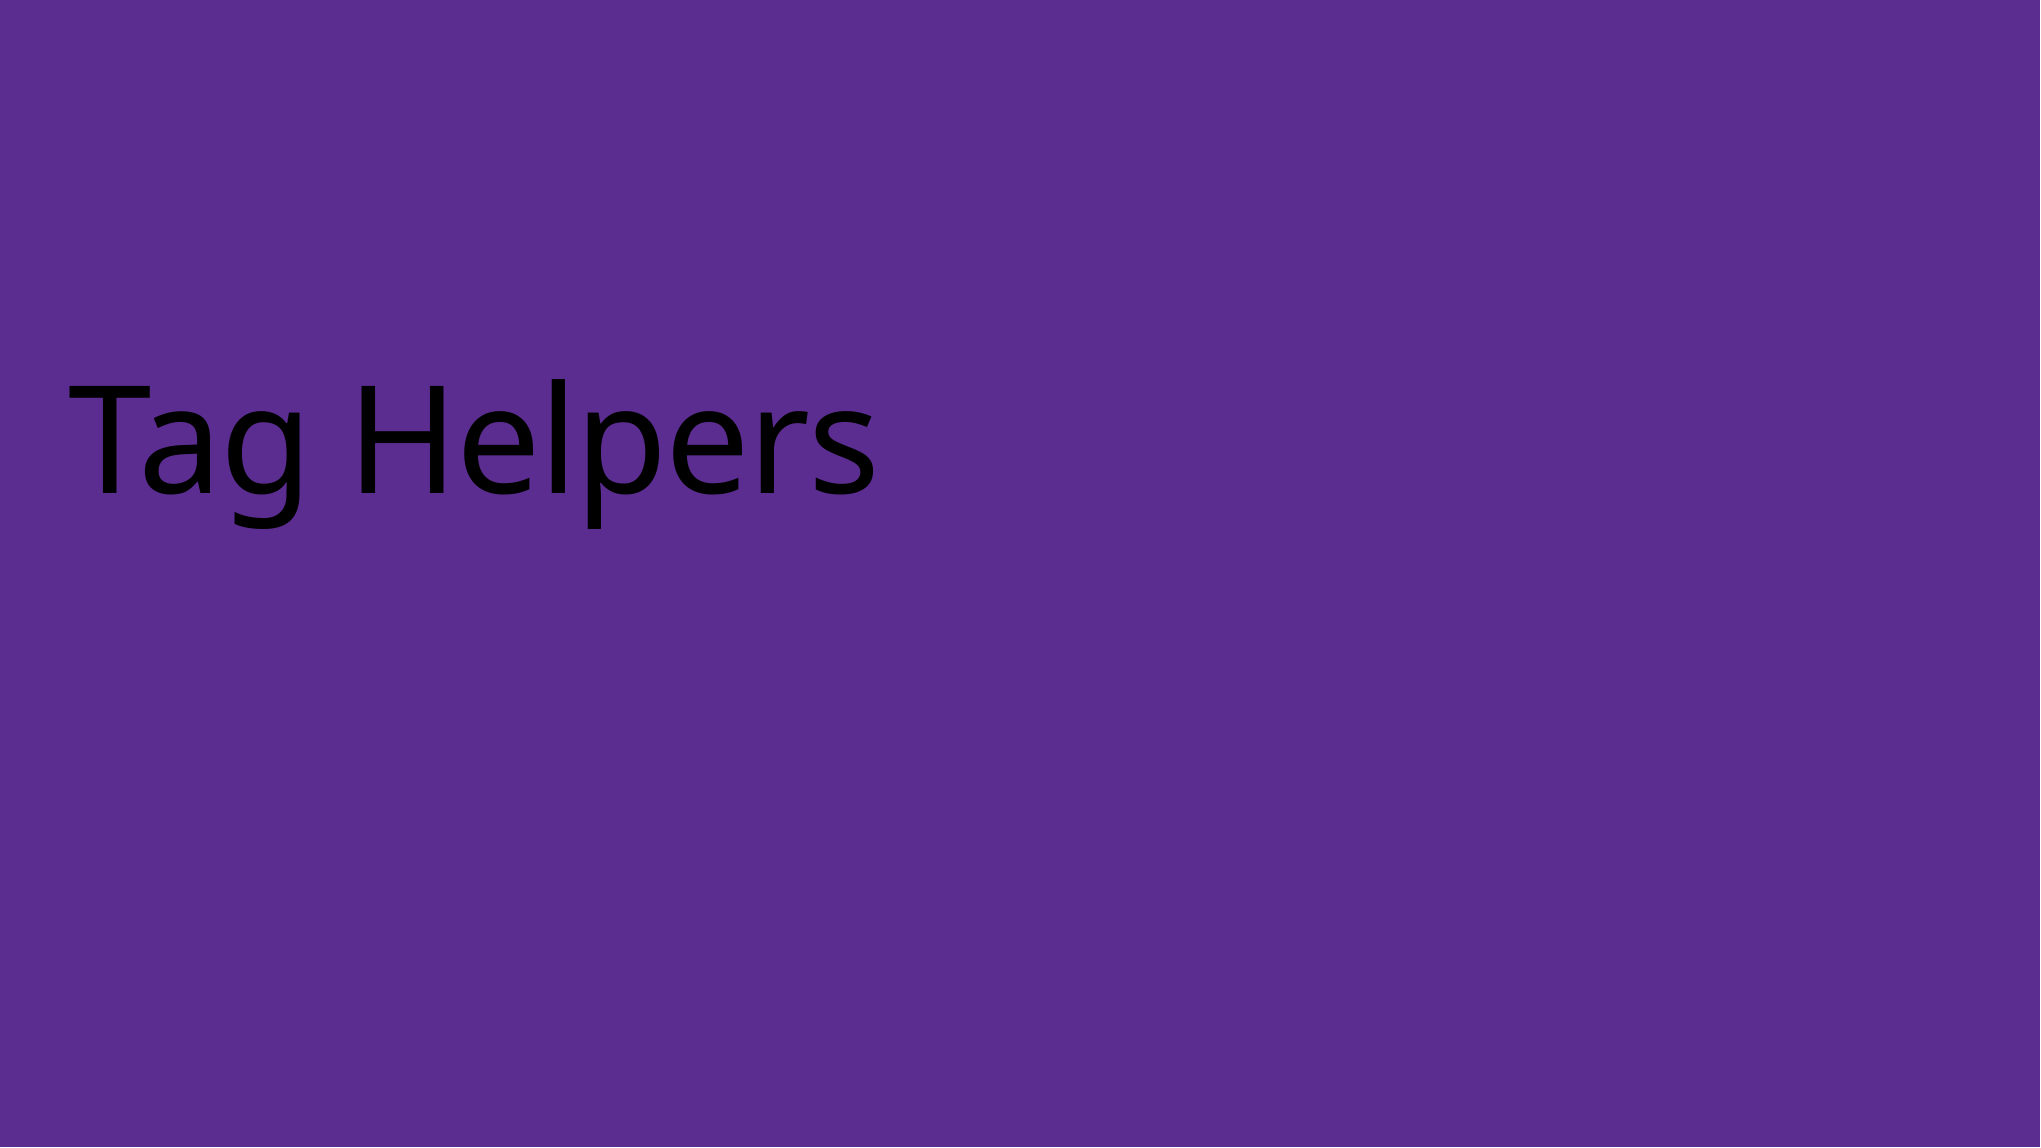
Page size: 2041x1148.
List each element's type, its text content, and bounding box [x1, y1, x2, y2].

title Tag Helpers [45, 348, 1996, 543]
